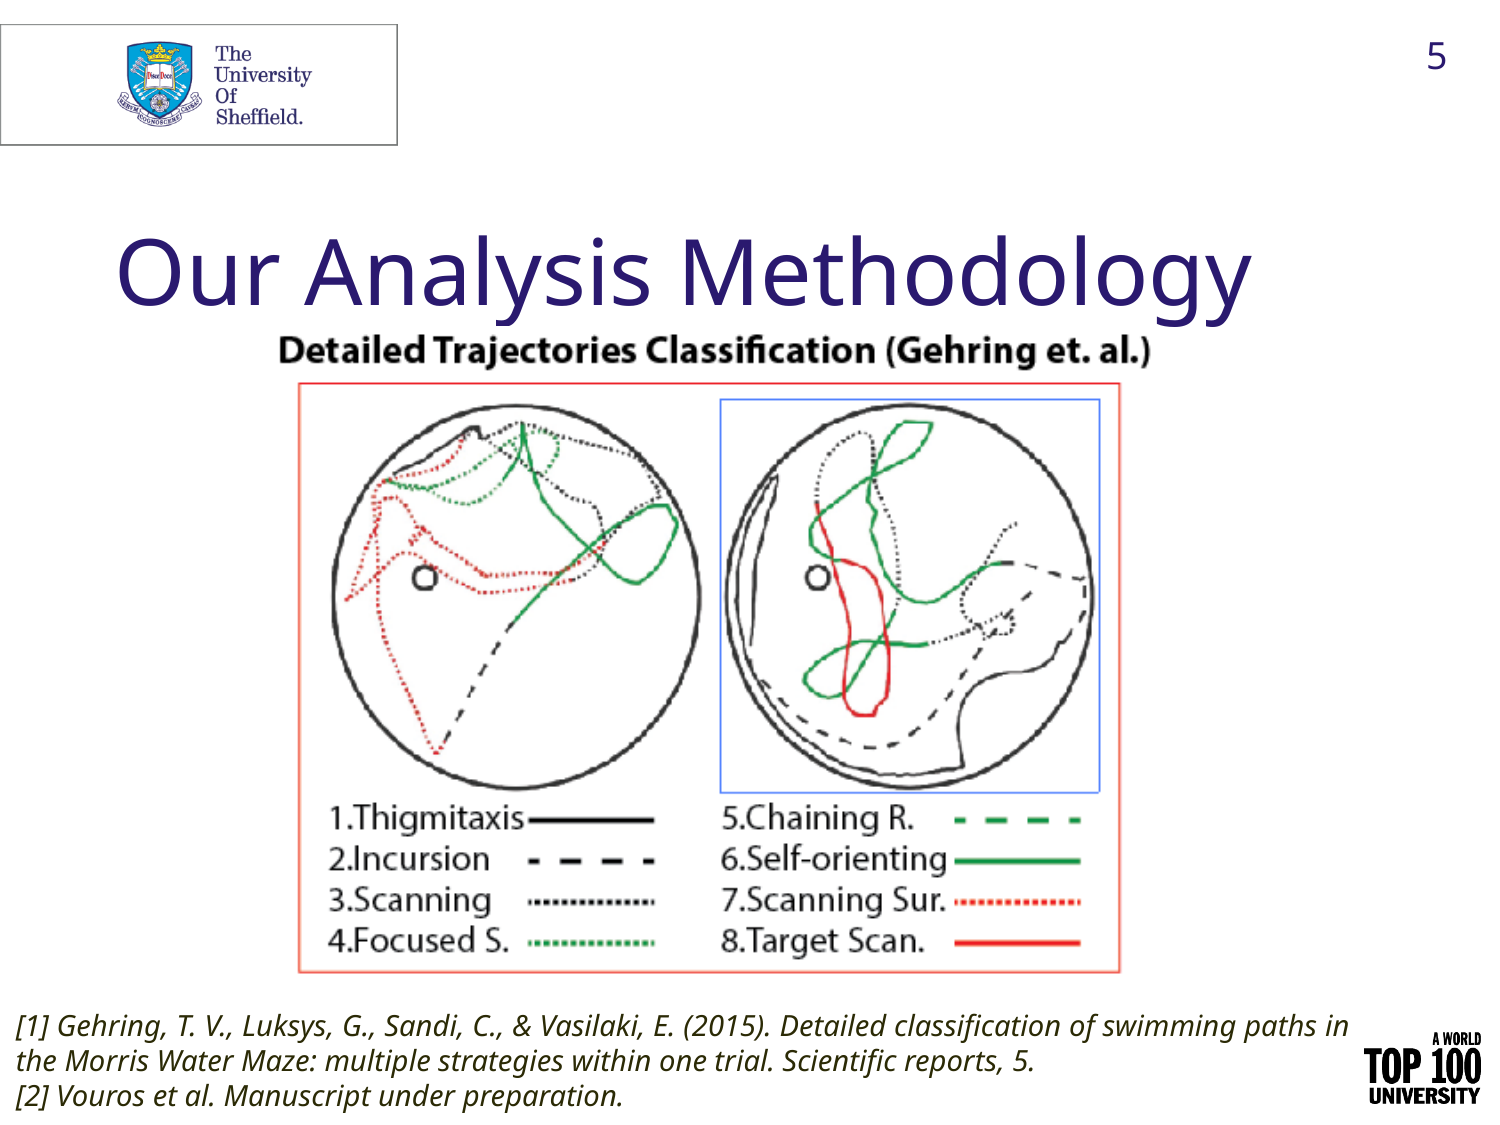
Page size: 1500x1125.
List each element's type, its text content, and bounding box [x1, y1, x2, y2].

picture [0, 24, 398, 146]
title Our Analysis Methodology [99, 224, 1450, 350]
picture [277, 325, 1156, 981]
text_box [1] Gehring, T. V., Luksys, G., Sandi, C., & Vasilaki, E. (2015). Detailed classification of swimming paths in the Morris Water Maze: multiple strategies within one trial. Scientific reports, 5. [2] Vouros et al. Manuscript under preparation. [1, 999, 1366, 1120]
picture [1366, 1032, 1481, 1104]
slide_number 5 [1149, 24, 1463, 101]
